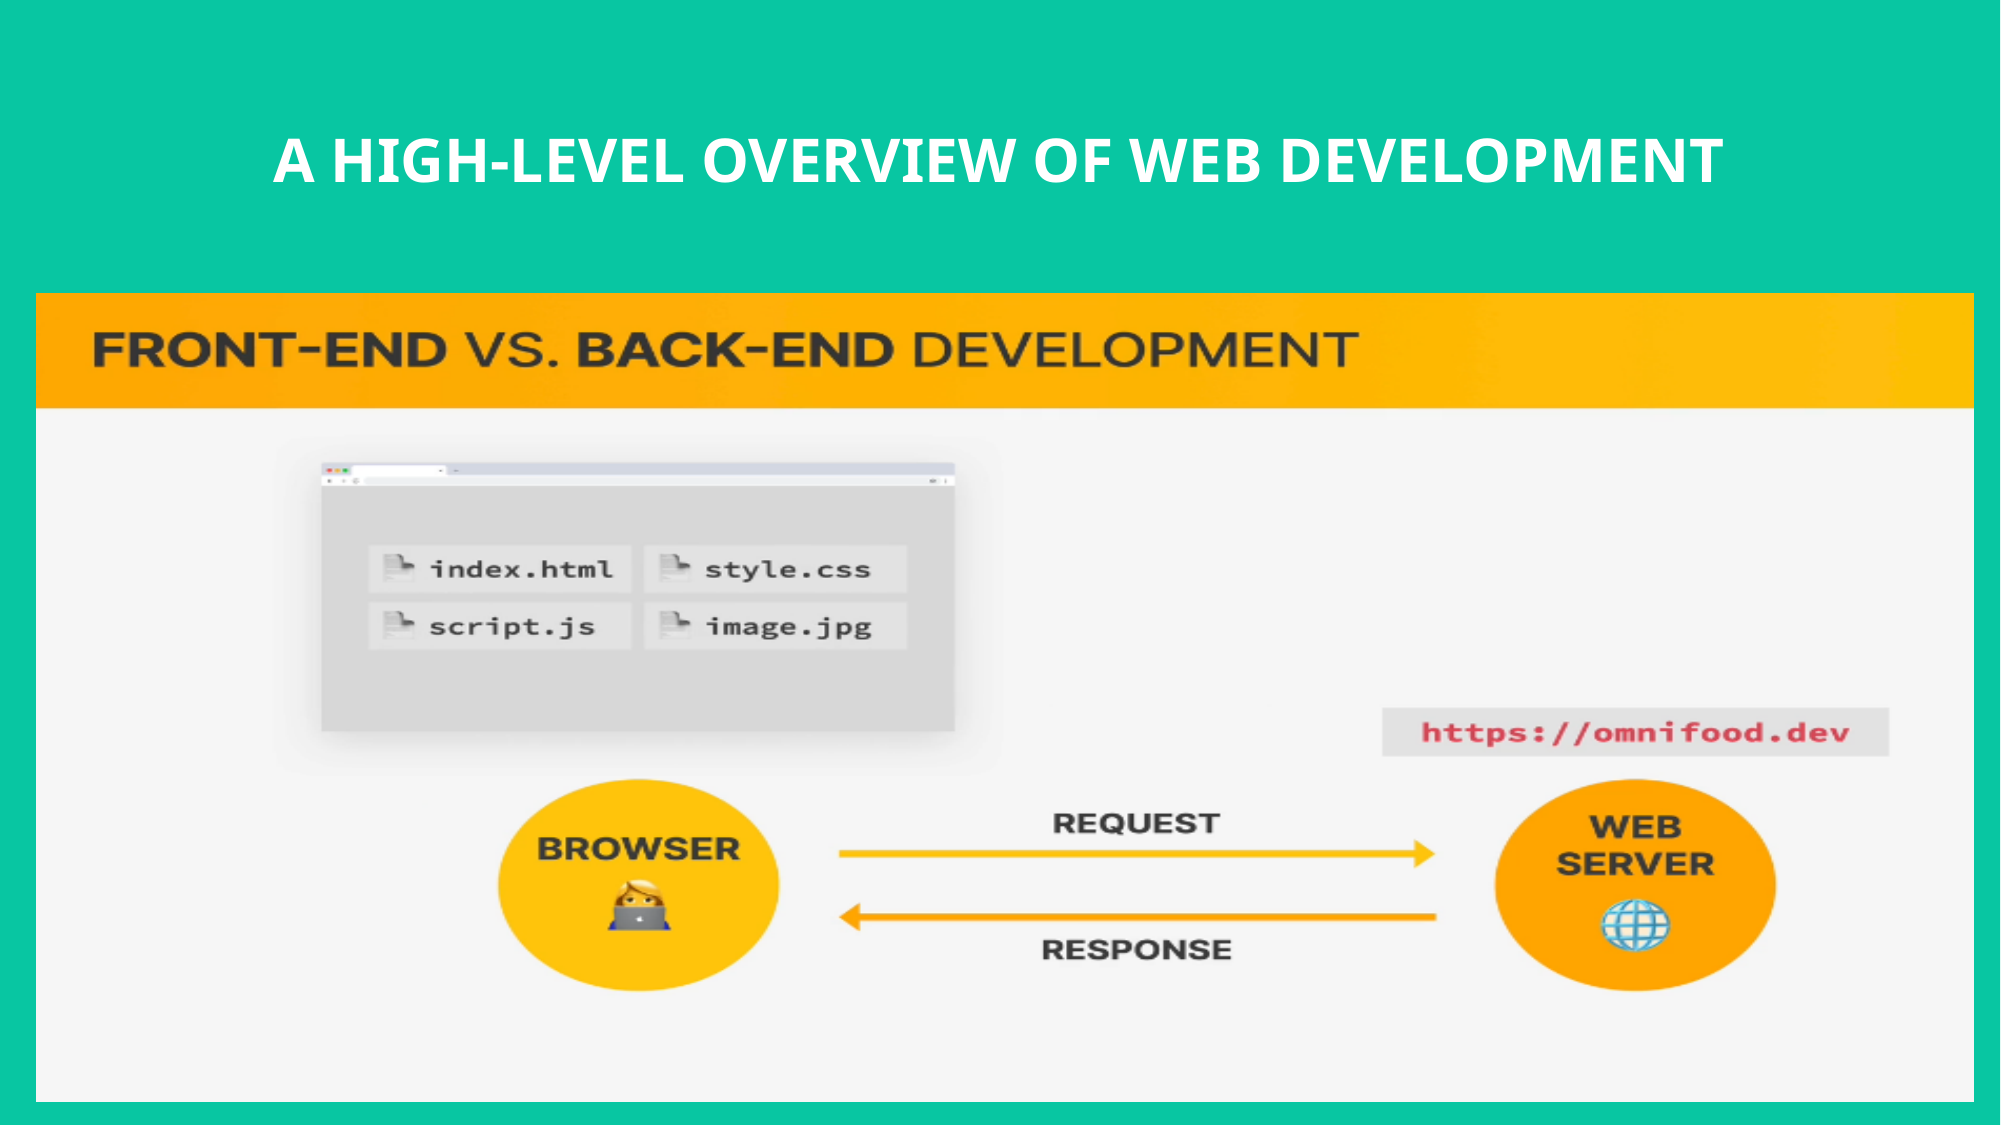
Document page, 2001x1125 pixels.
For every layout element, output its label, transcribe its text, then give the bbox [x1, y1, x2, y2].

picture [0, 0, 2001, 1125]
title A HIGH-LEVEL OVERVIEW OF WEB DEVELOPMENT [137, 56, 1863, 278]
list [36, 293, 1974, 1102]
